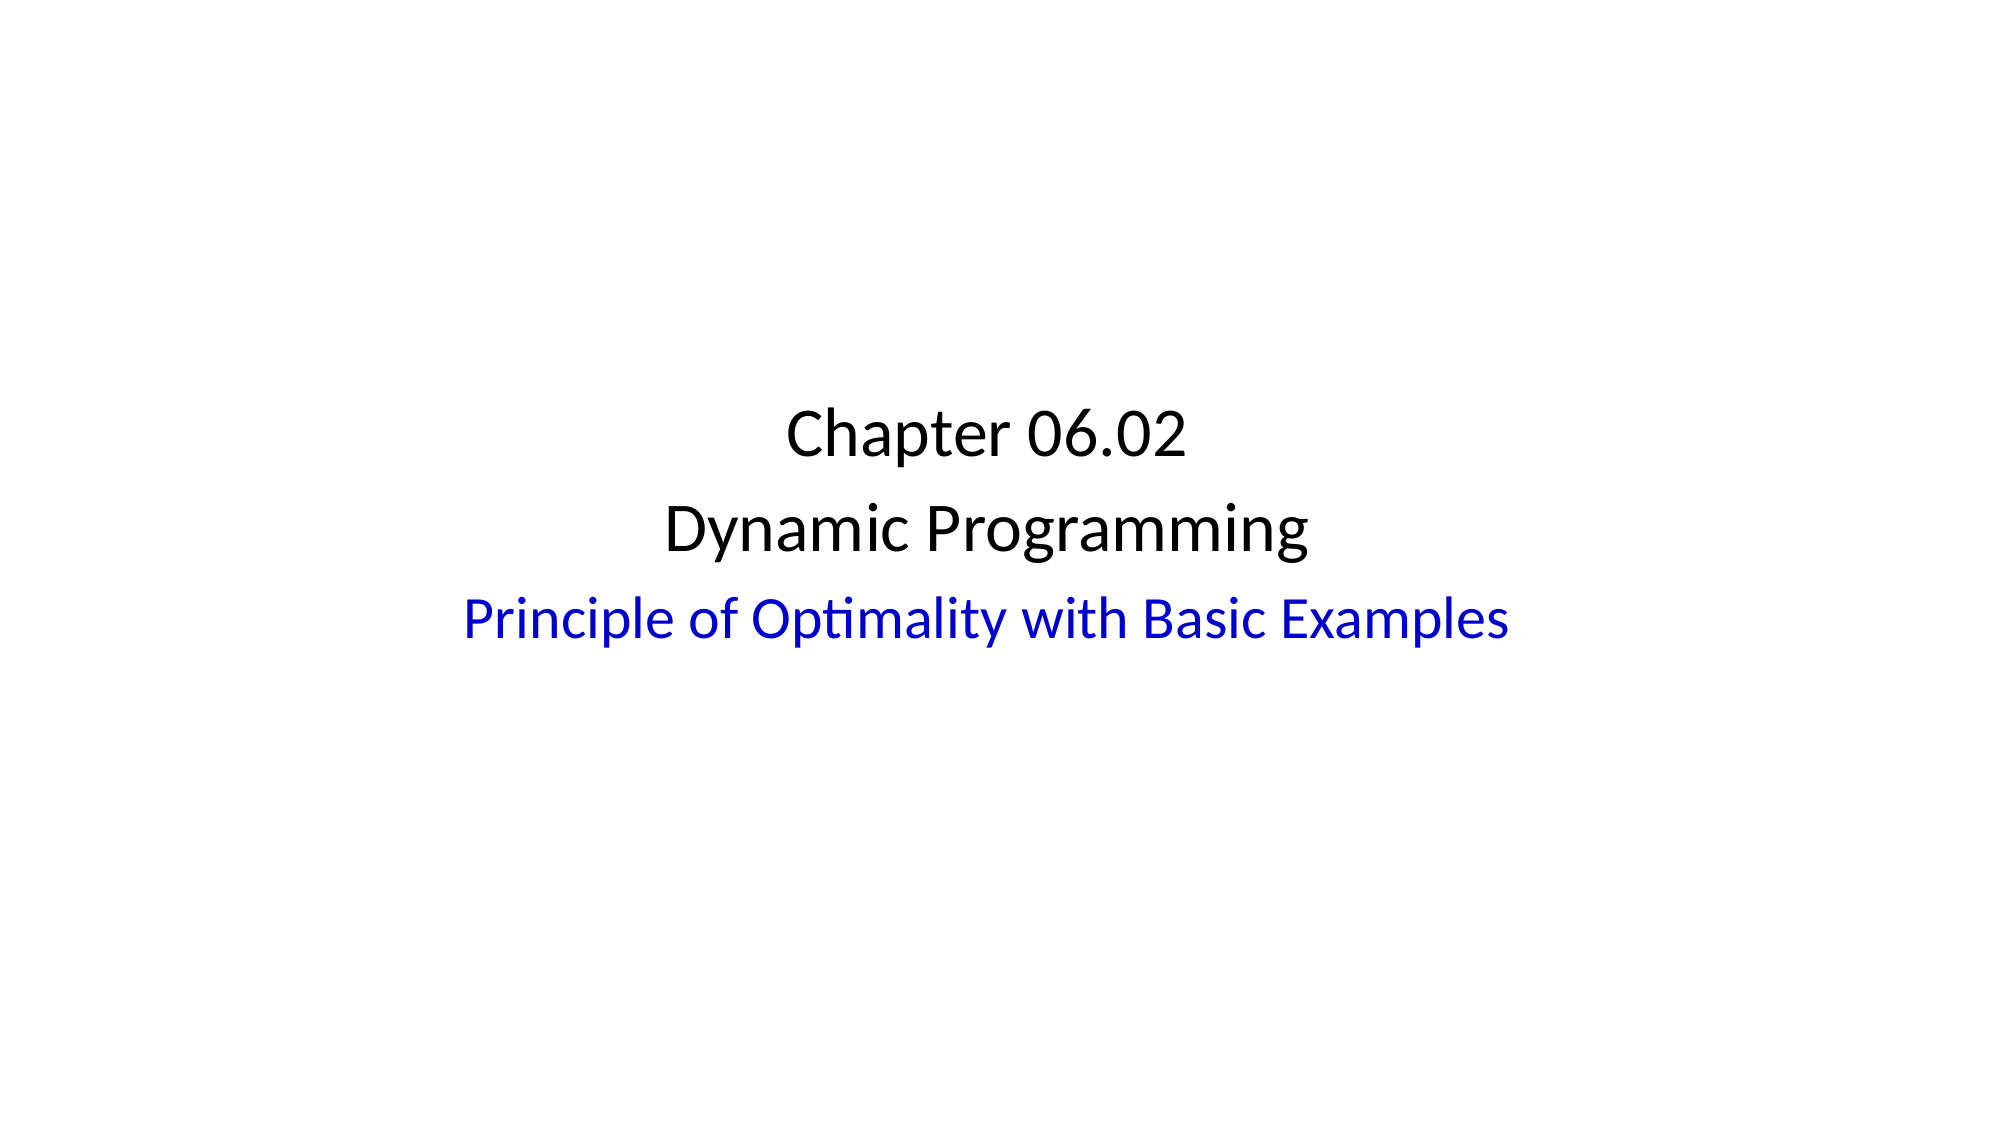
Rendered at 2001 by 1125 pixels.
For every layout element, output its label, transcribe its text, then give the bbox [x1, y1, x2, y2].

subtitle Chapter 06.02 Dynamic Programming Principle of Optimality with Basic Examples [322, 388, 1652, 660]
